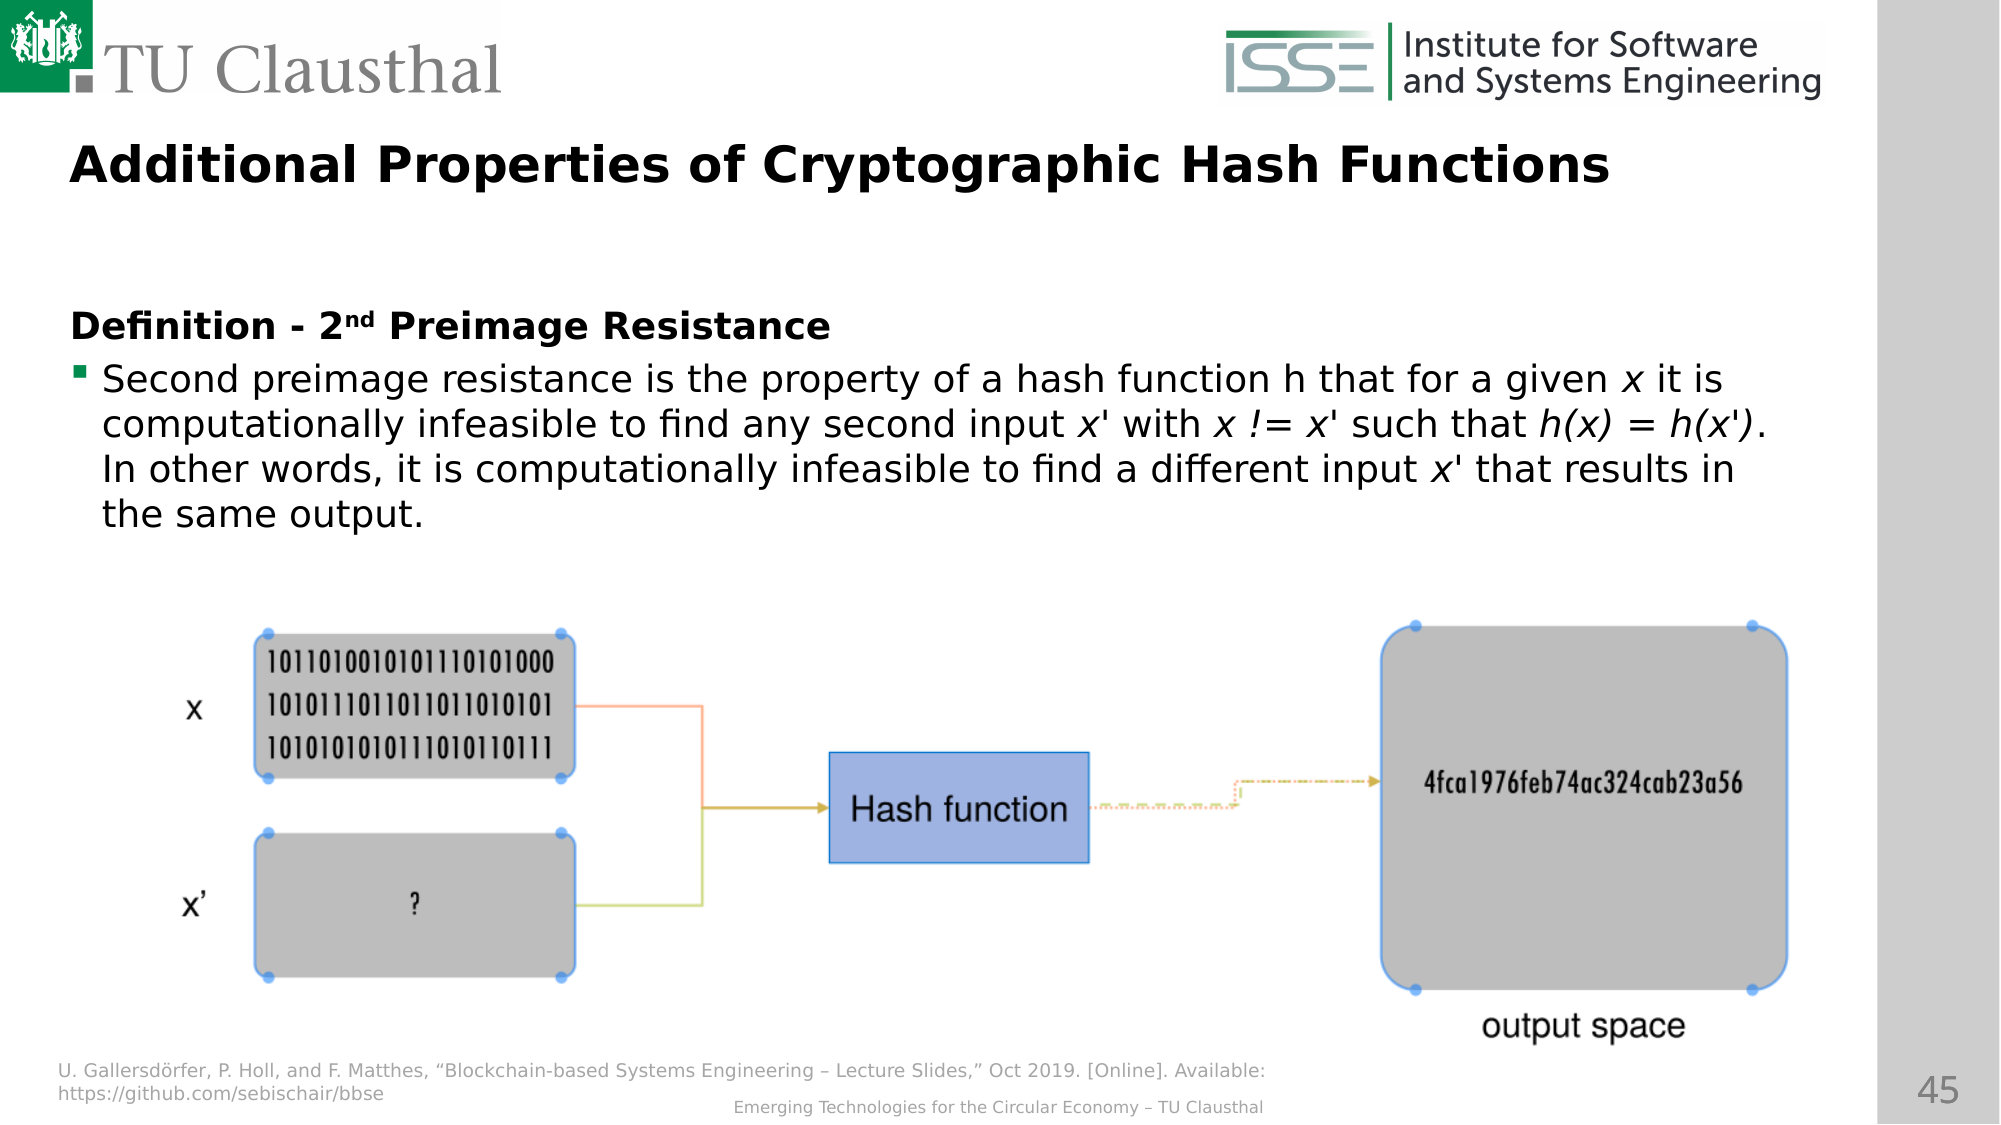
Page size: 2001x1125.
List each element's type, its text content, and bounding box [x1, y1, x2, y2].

text_box Definition - 2nd Preimage Resistance Second preimage resistance is the property of a hash function h that for a given x it is computationally infeasible to find any second input x' with x != x' such that h(x) = h(x'). In other words, it is computationally infeasible to find a different input x' that results in the same output. [55, 208, 1819, 1035]
text_box U. Gallersdörfer, P. Holl, and F. Matthes, “Blockchain-based Systems Engineering – Lecture Slides,” Oct 2019. [Online]. Available: https://github.com/sebischair/bbse [43, 1051, 1521, 1112]
picture [1218, 22, 1826, 107]
picture [138, 560, 1819, 1077]
picture [0, 0, 501, 93]
text_box Additional Properties of Cryptographic Hash Functions [55, 125, 1819, 208]
